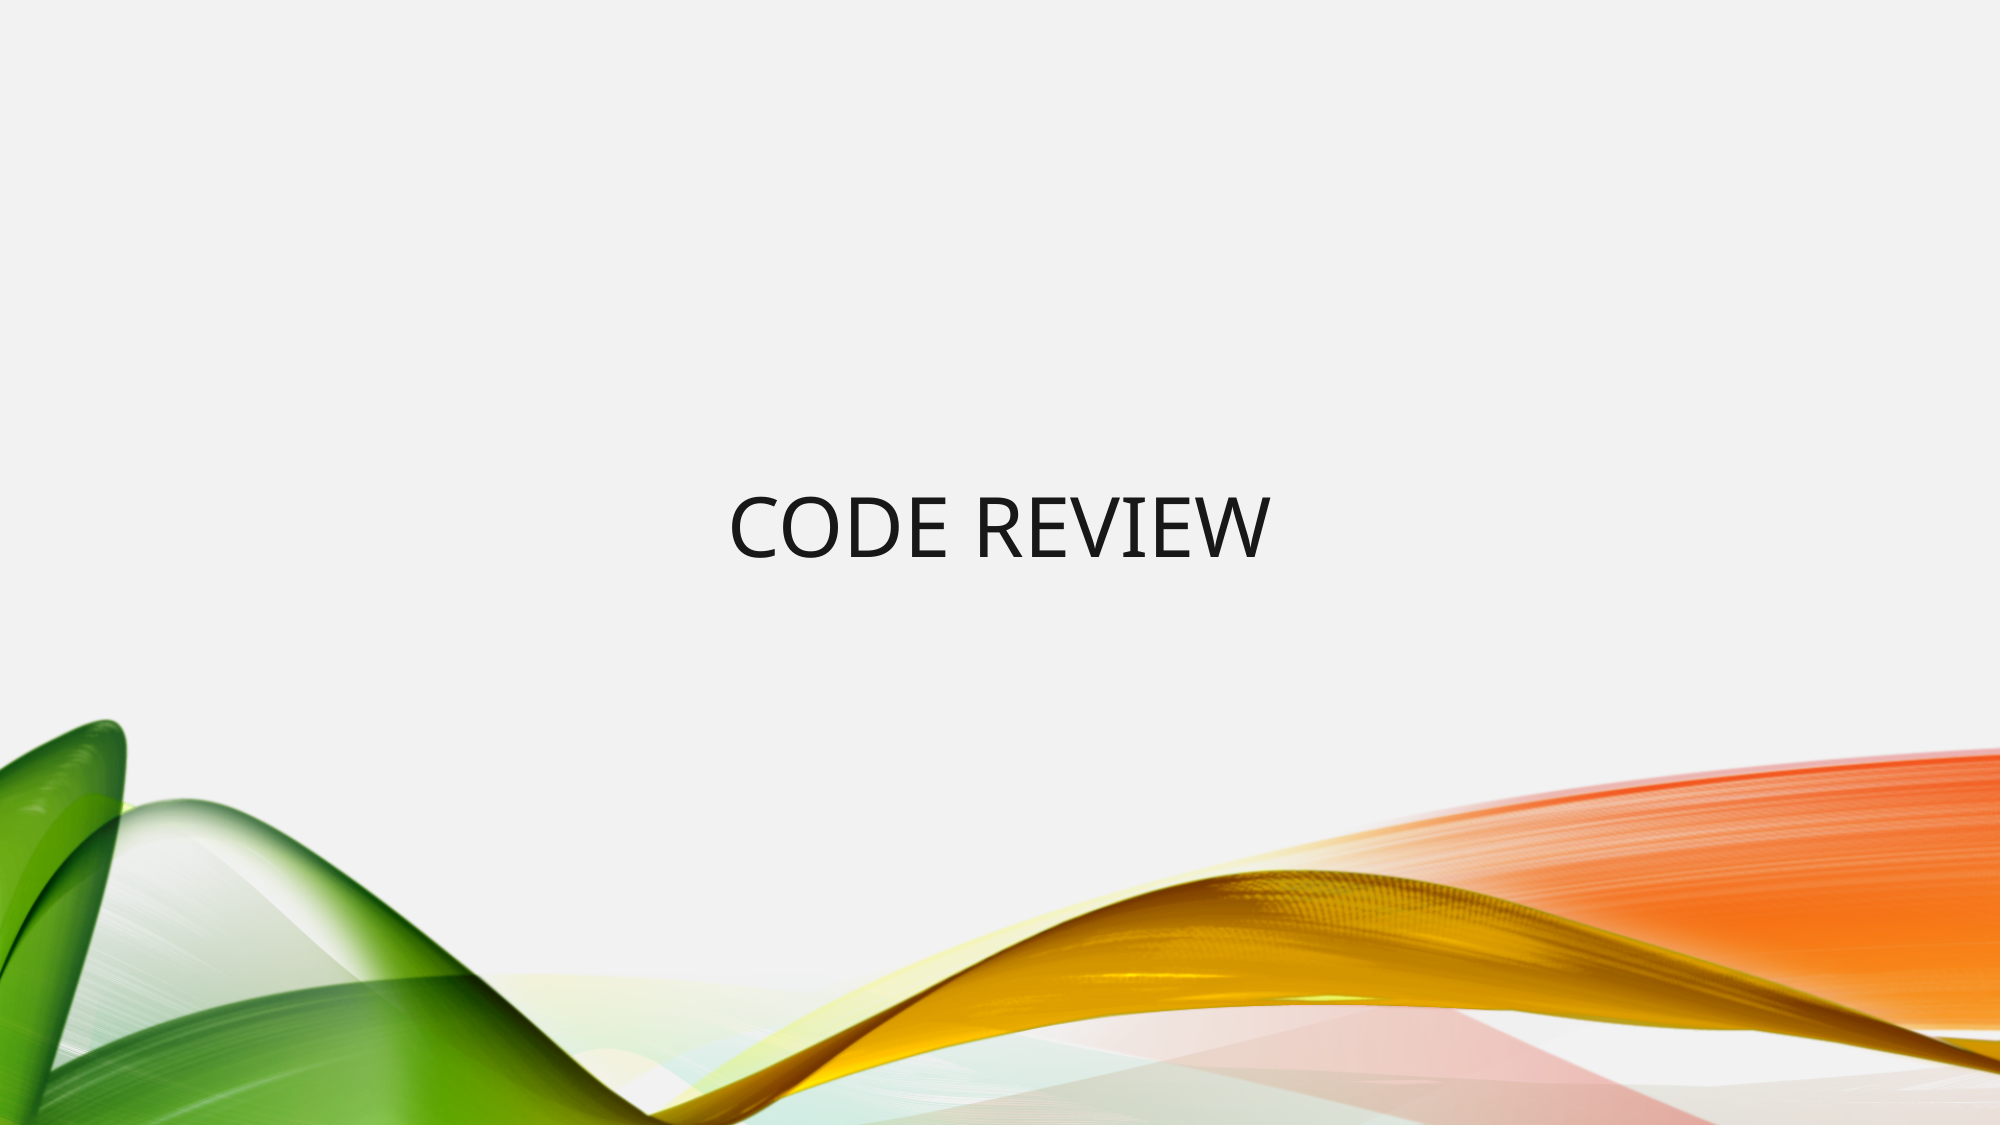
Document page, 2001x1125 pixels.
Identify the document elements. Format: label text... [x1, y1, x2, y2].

picture [0, 717, 2000, 1125]
title Code review [112, 123, 1888, 584]
